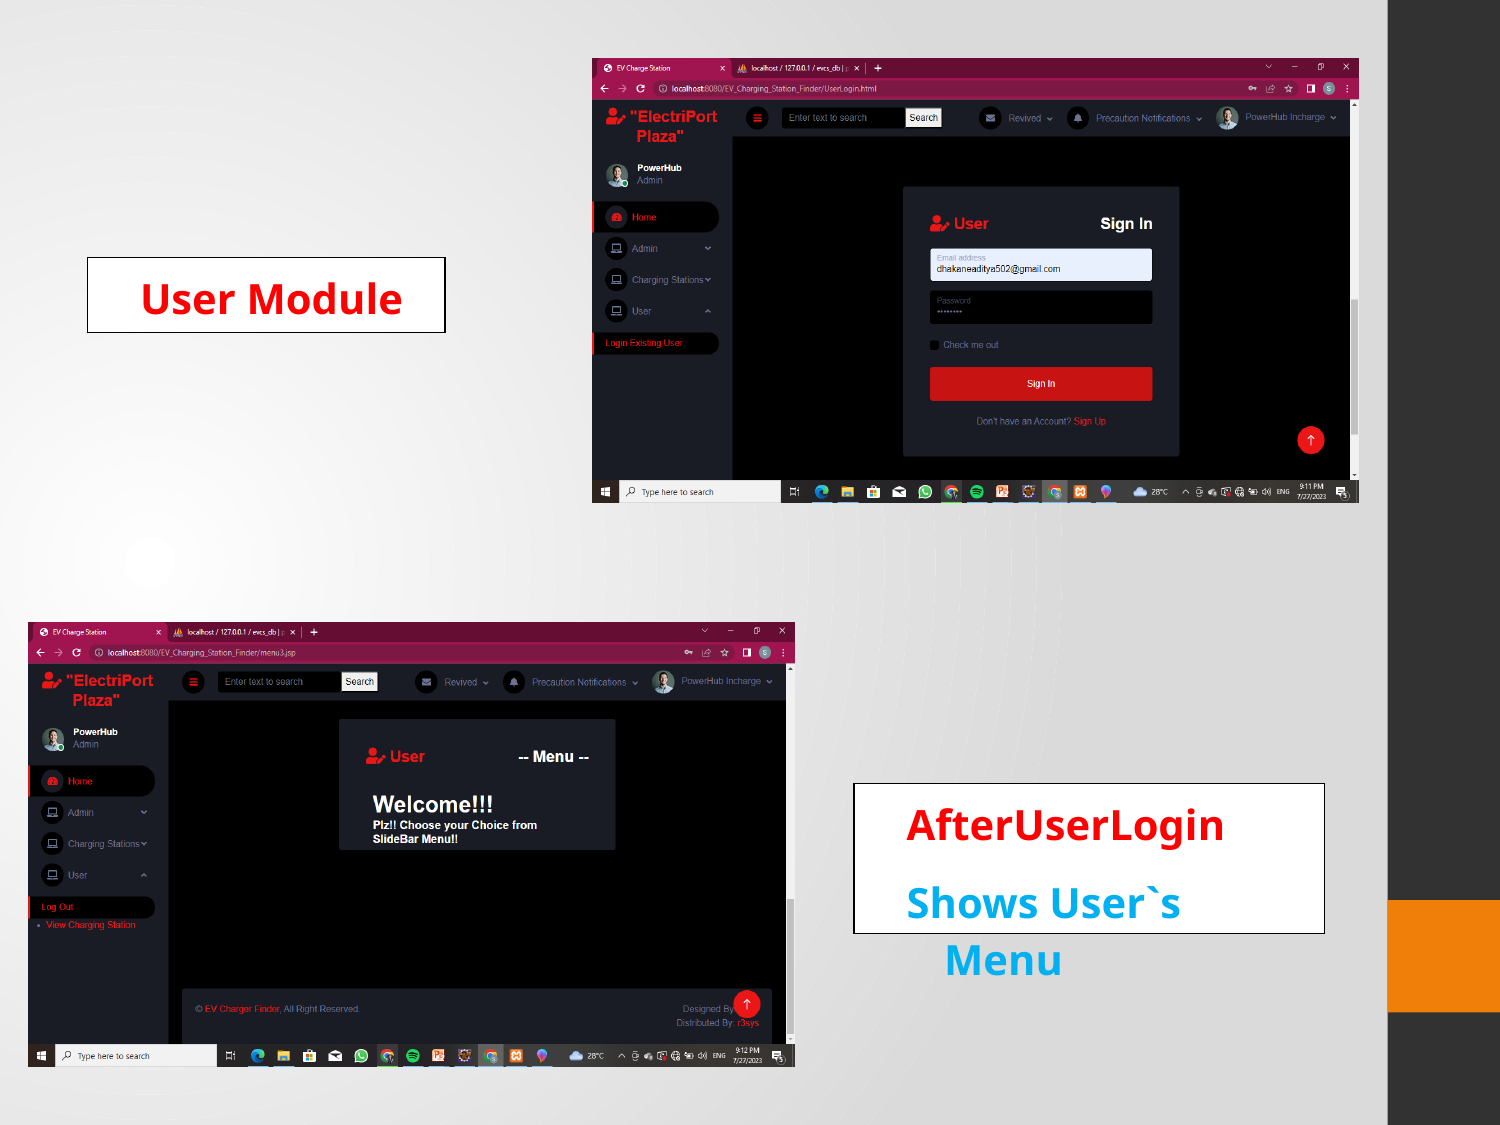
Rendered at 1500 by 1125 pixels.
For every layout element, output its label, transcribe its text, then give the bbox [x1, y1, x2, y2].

picture [591, 58, 1359, 503]
text_box User Module [87, 257, 445, 333]
picture [27, 622, 795, 1067]
text_box AfterUserLogin Shows User`s Menu [854, 783, 1325, 934]
